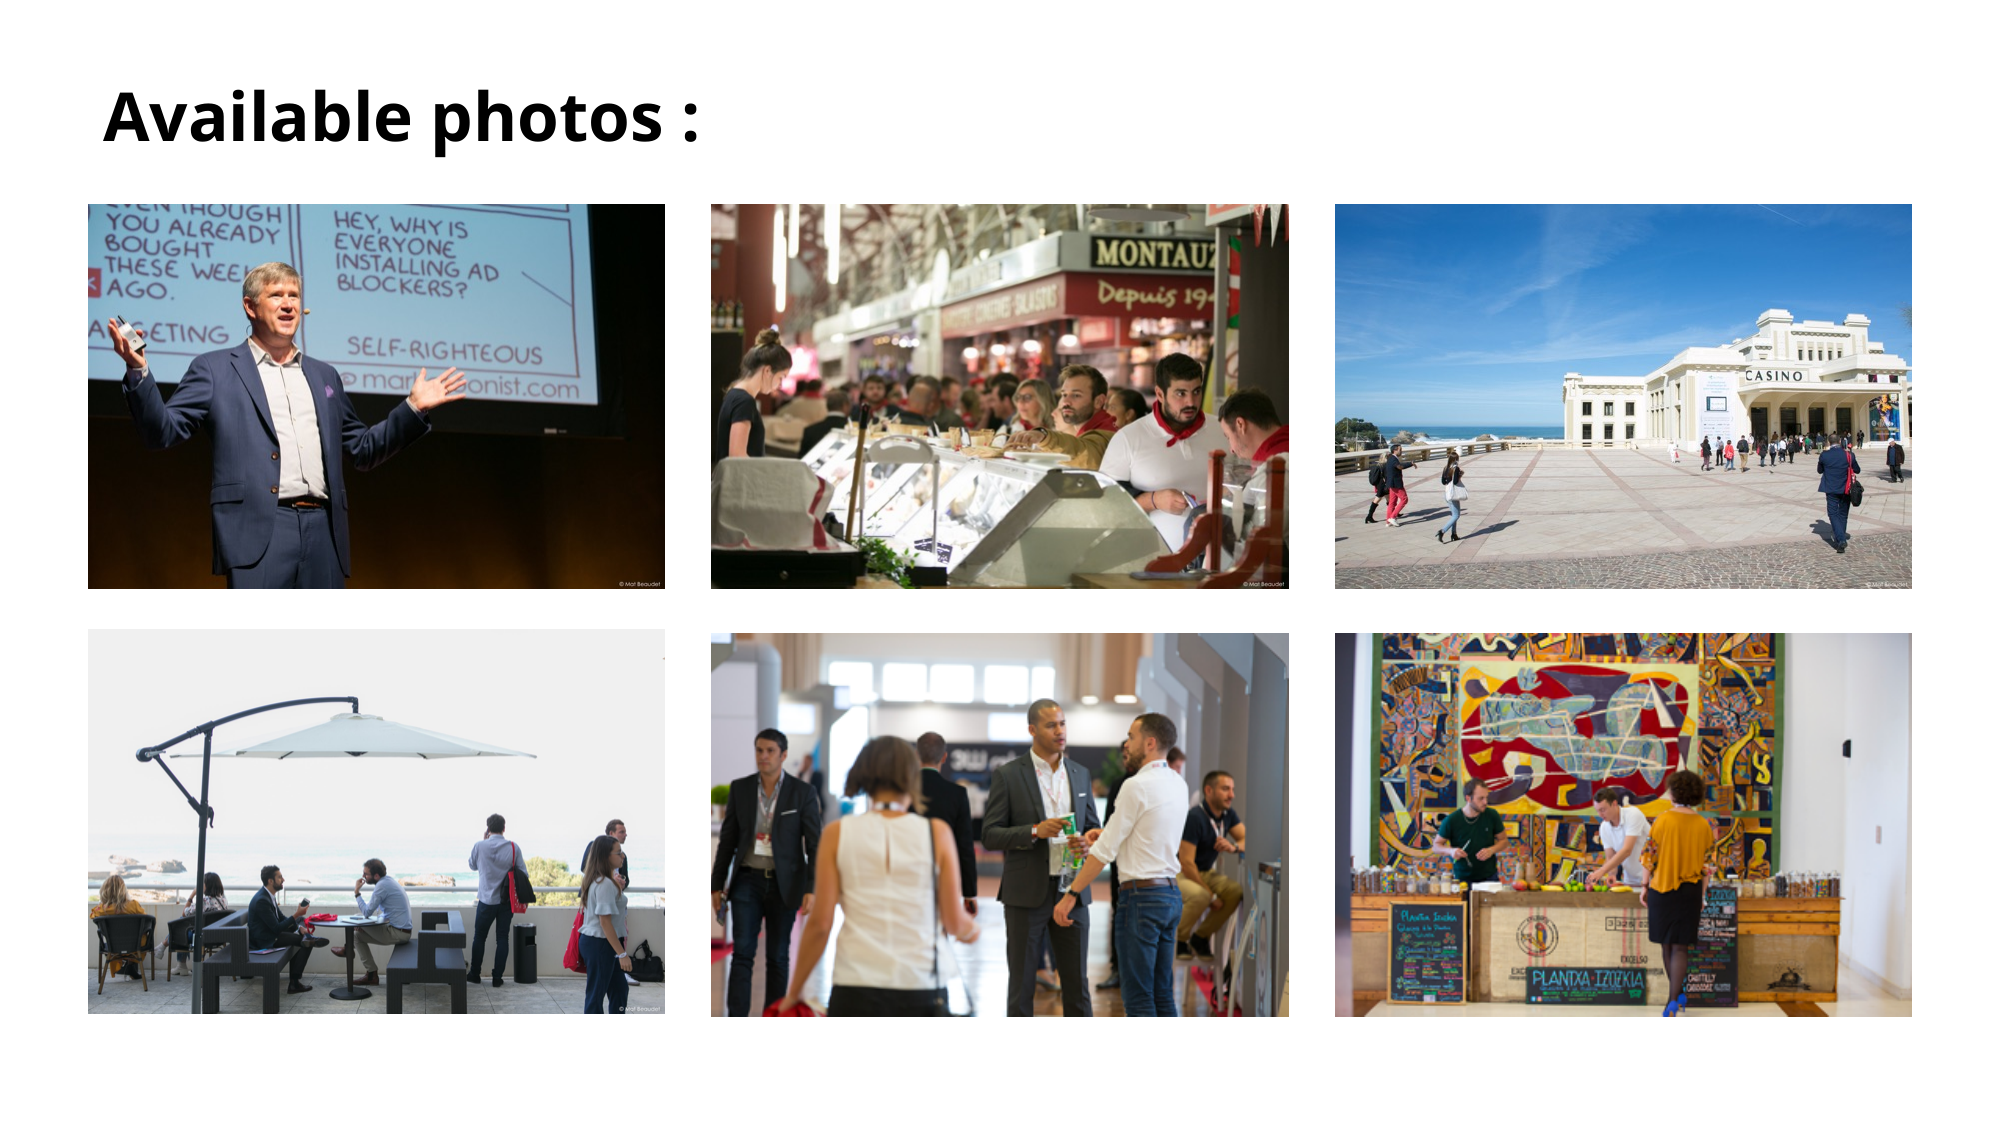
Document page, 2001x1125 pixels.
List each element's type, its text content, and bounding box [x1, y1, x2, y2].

picture [1335, 633, 1912, 1017]
picture [88, 204, 665, 589]
picture [1335, 204, 1912, 589]
picture [711, 204, 1289, 589]
title Available photos : [88, 75, 1589, 164]
picture [711, 633, 1289, 1017]
picture [88, 629, 665, 1014]
